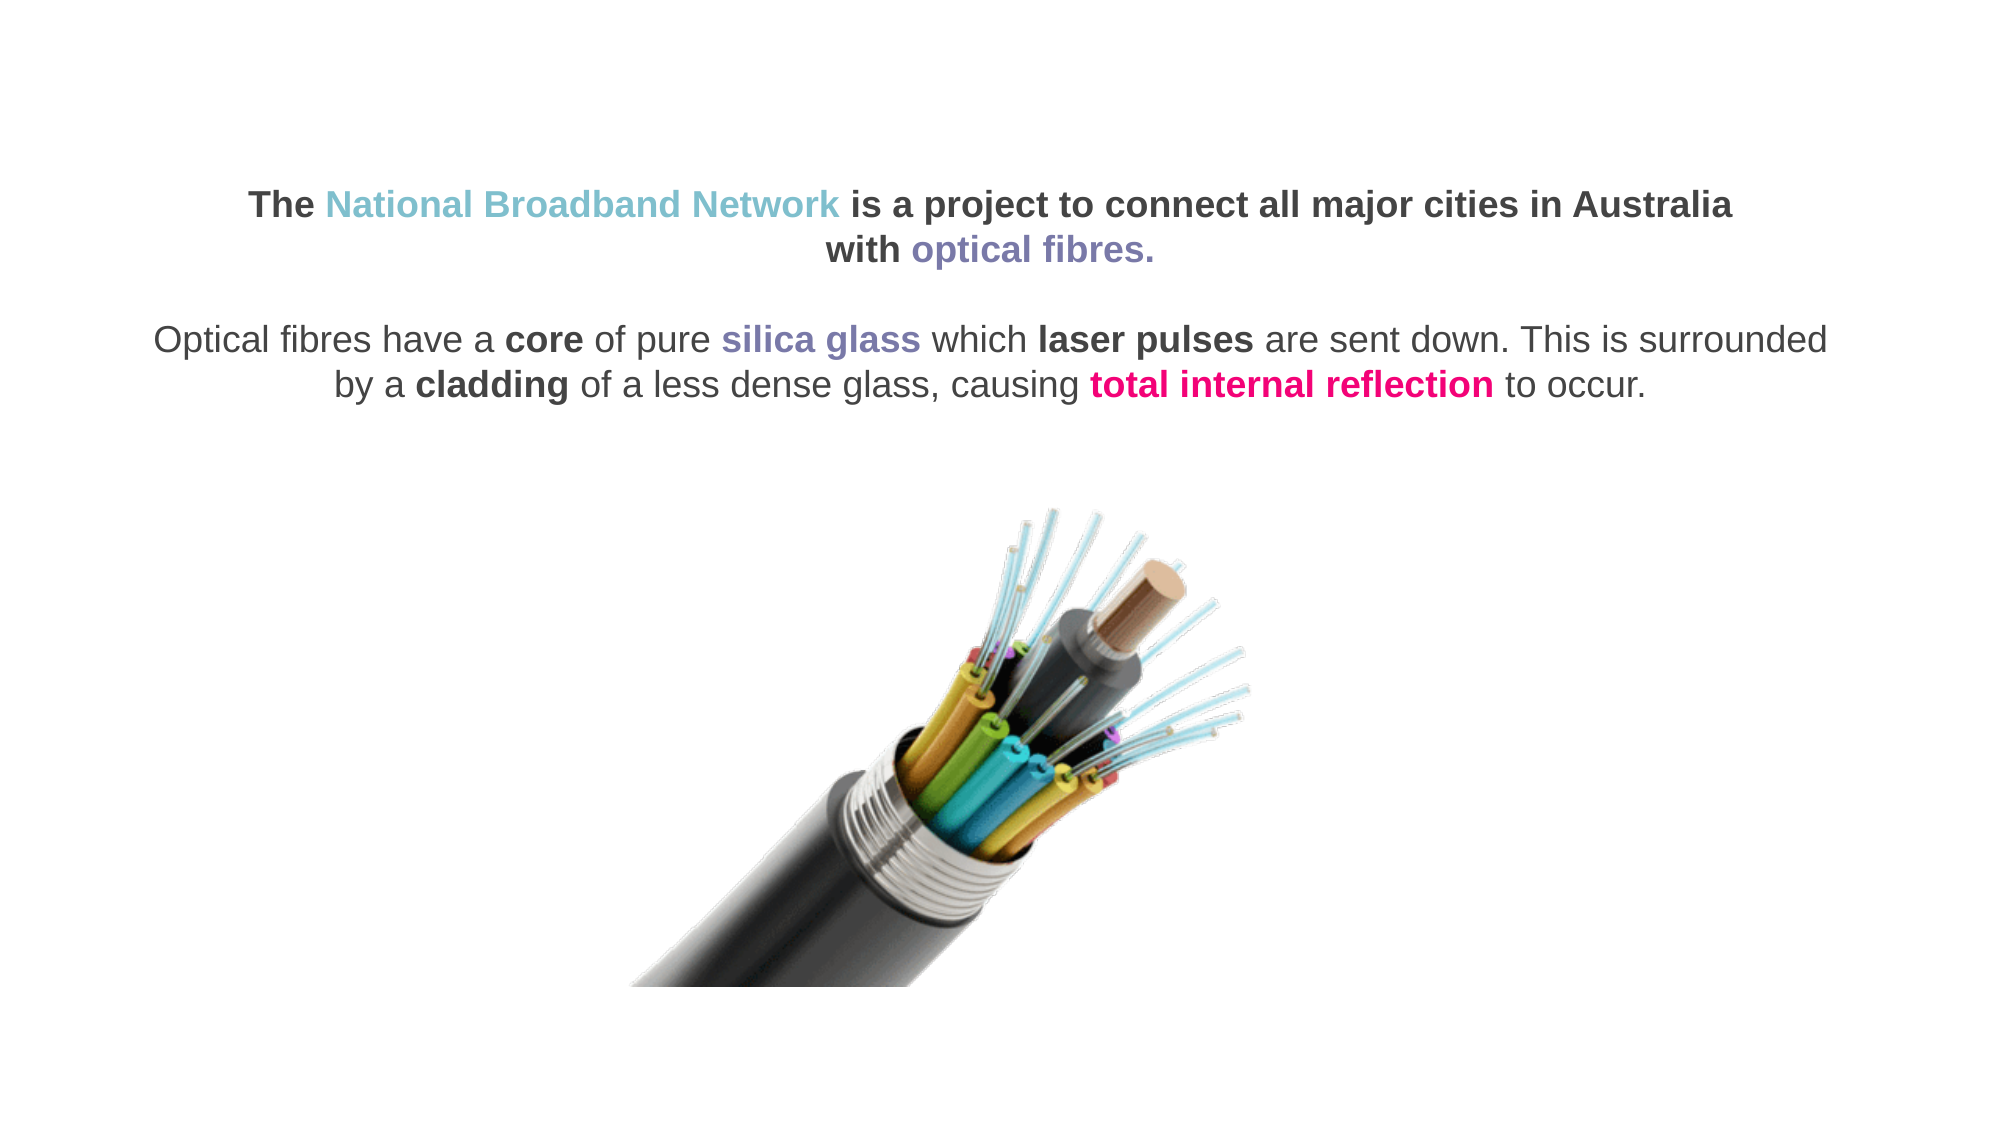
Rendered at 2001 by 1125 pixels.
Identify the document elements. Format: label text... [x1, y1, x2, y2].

text_box The National Broadband Network is a project to connect all major cities in Australia with optical fibres. Optical fibres have a core of pure silica glass which laser pulses are sent down. This is surrounded by a cladding of a less dense glass, causing total internal reflection to occur. [137, 172, 1844, 413]
picture [628, 507, 1252, 987]
